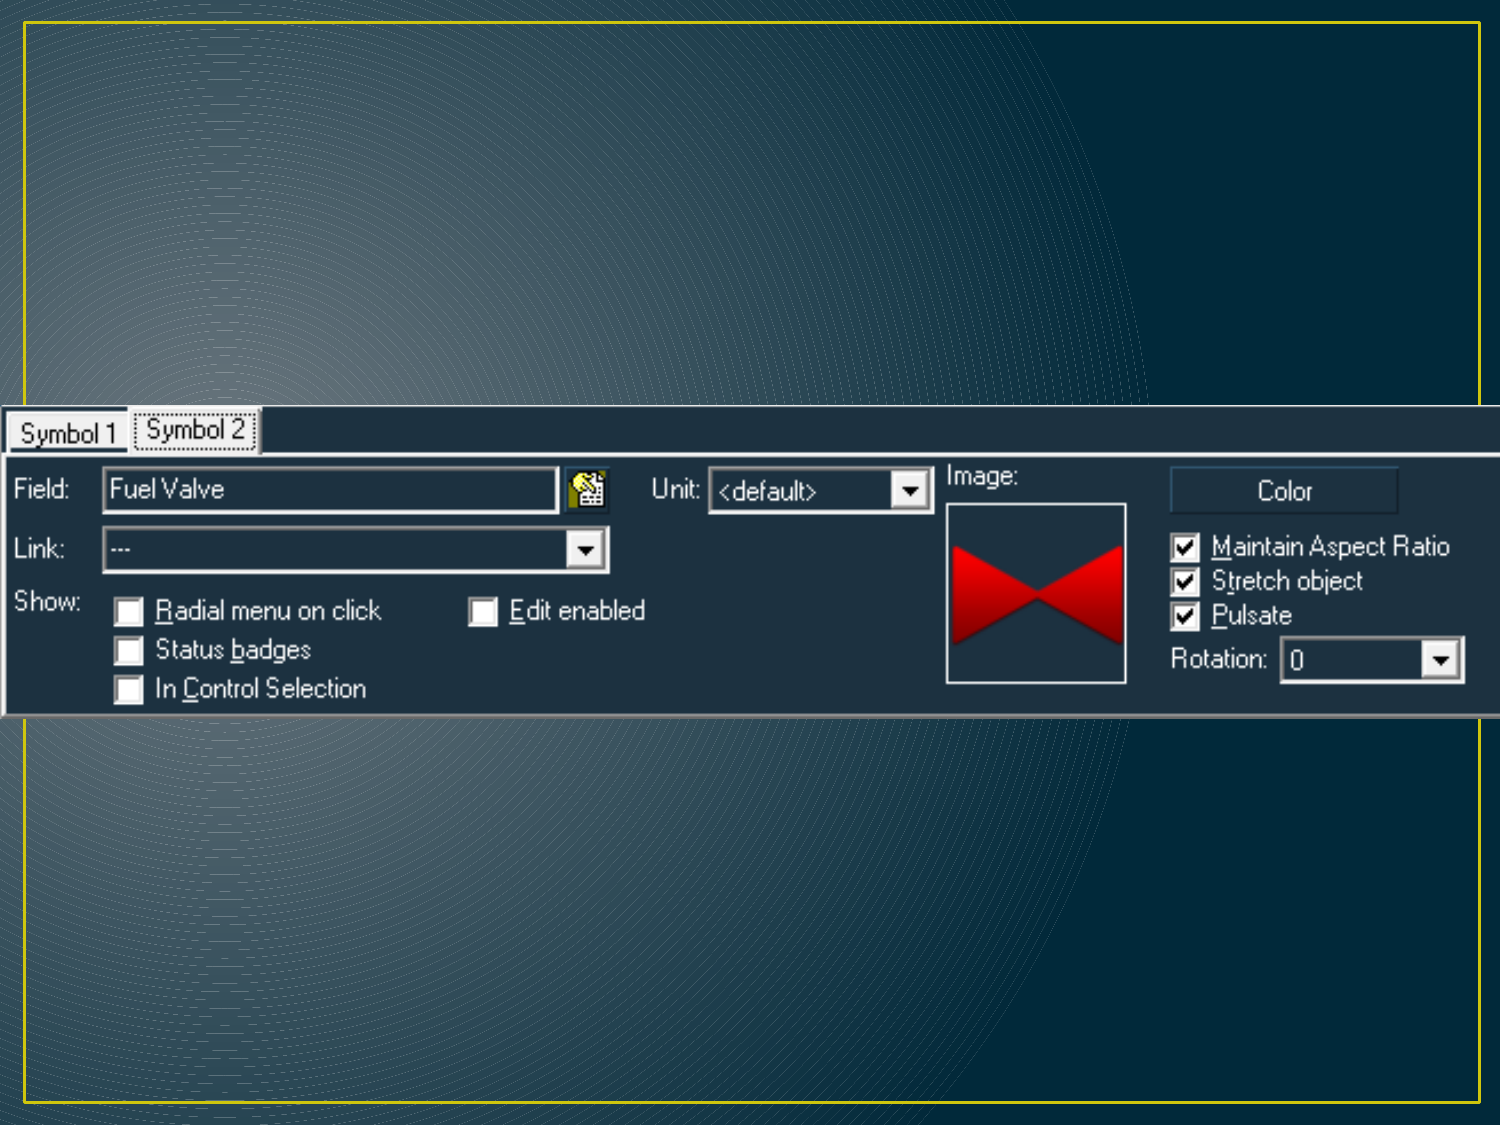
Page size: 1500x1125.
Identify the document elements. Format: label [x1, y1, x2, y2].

picture [1092, 724, 1101, 733]
picture [0, 399, 1500, 720]
